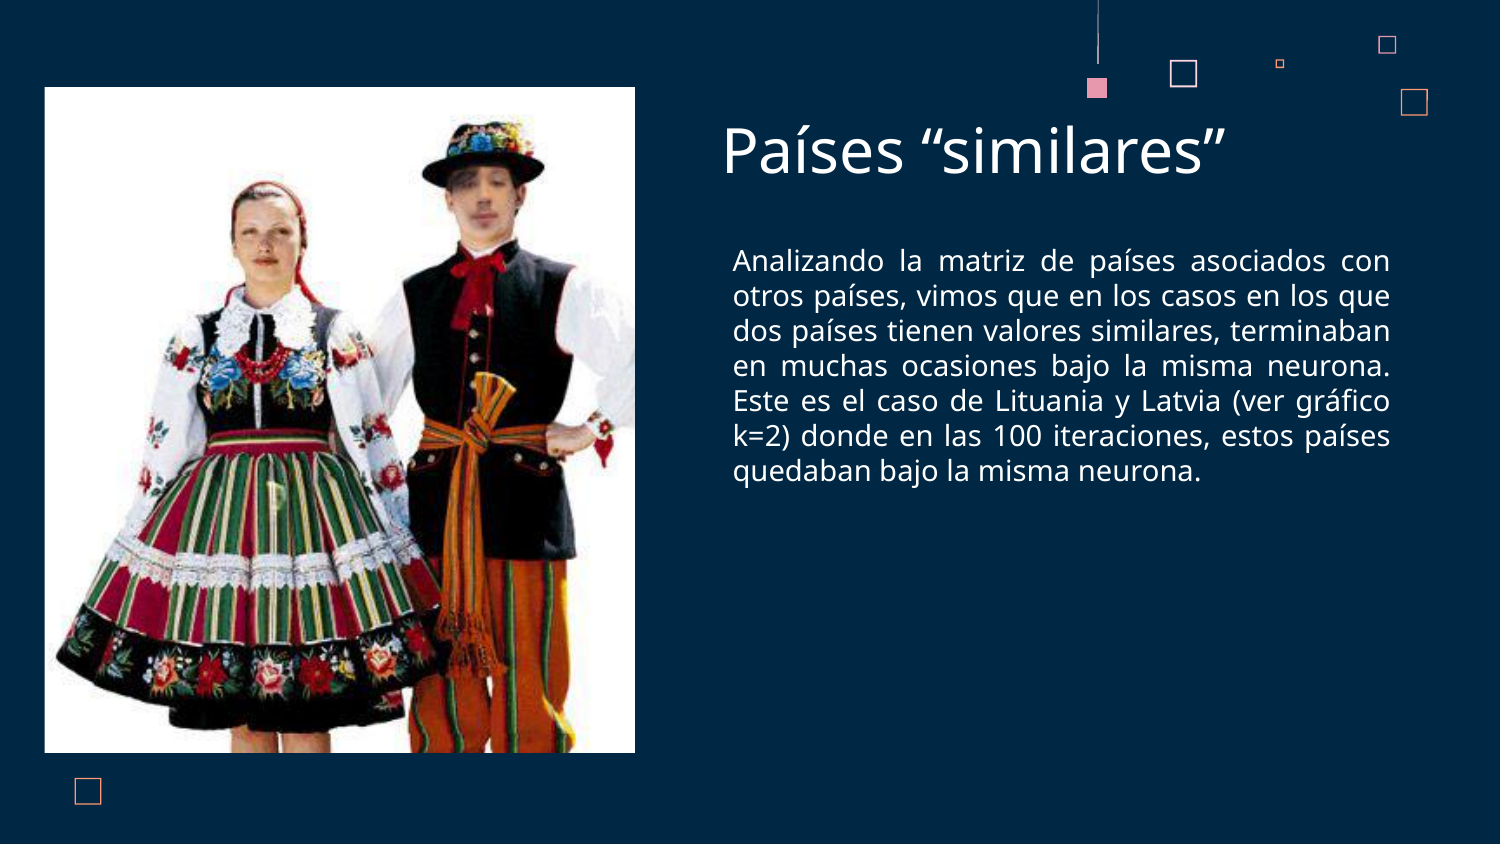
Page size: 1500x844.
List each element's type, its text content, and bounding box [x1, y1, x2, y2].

picture [44, 87, 636, 754]
text_box Analizando la matriz de países asociados con otros países, vimos que en los casos en los que dos países tienen valores similares, terminaban en muchas ocasiones bajo la misma neurona. Este es el caso de Lituania y Latvia (ver gráfico k=2) donde en las 100 iteraciones, estos países quedaban bajo la misma neurona. [717, 227, 1407, 502]
title Países “similares” [706, 65, 1464, 202]
